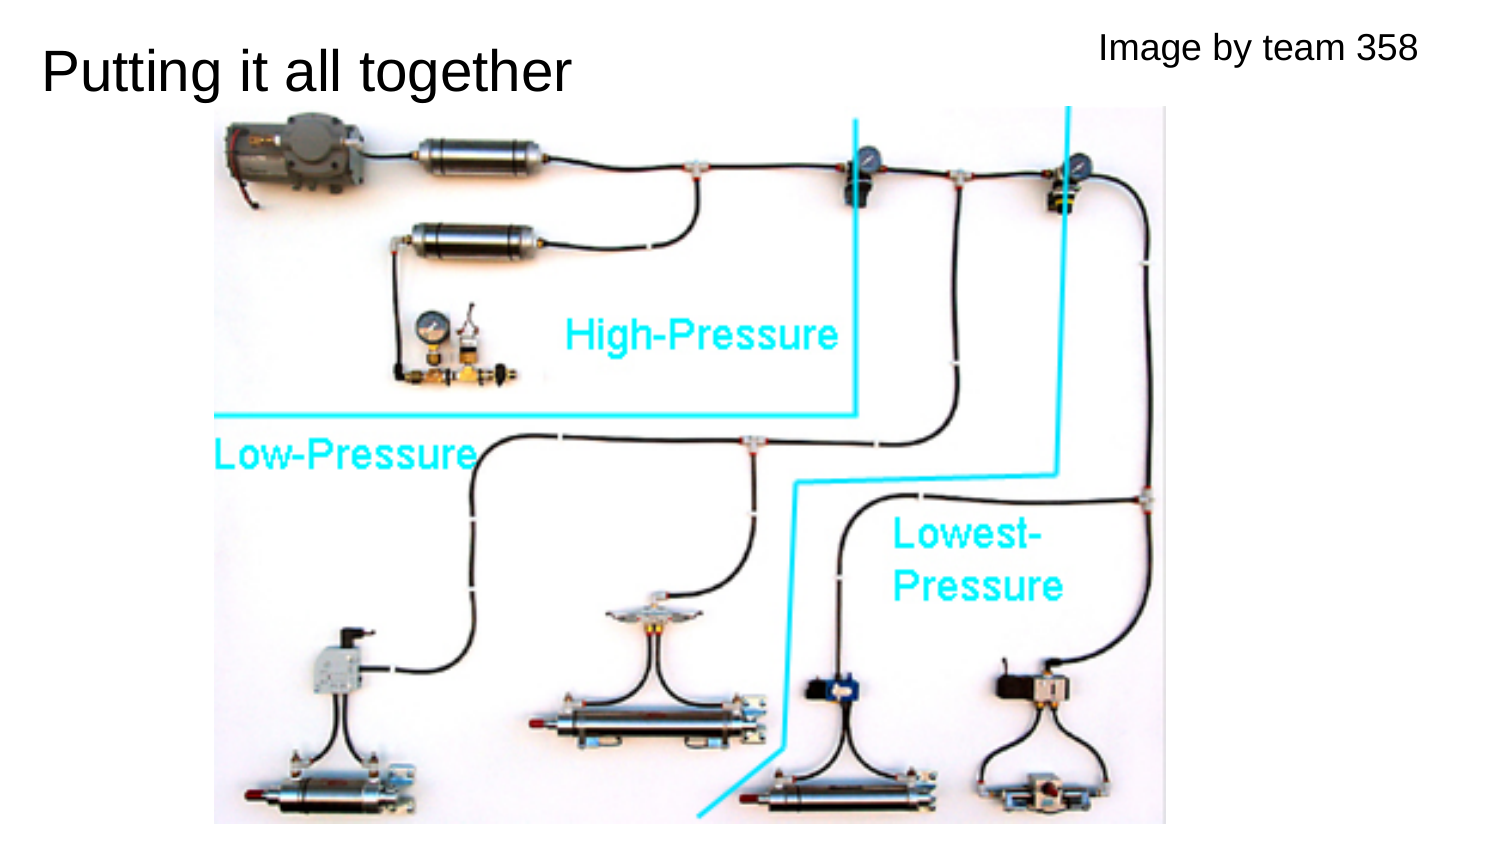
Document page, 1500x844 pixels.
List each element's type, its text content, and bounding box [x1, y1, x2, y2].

text_box Image by team 358 [1083, 7, 1500, 122]
title Putting it all together [26, 17, 1083, 112]
picture [214, 106, 1167, 824]
